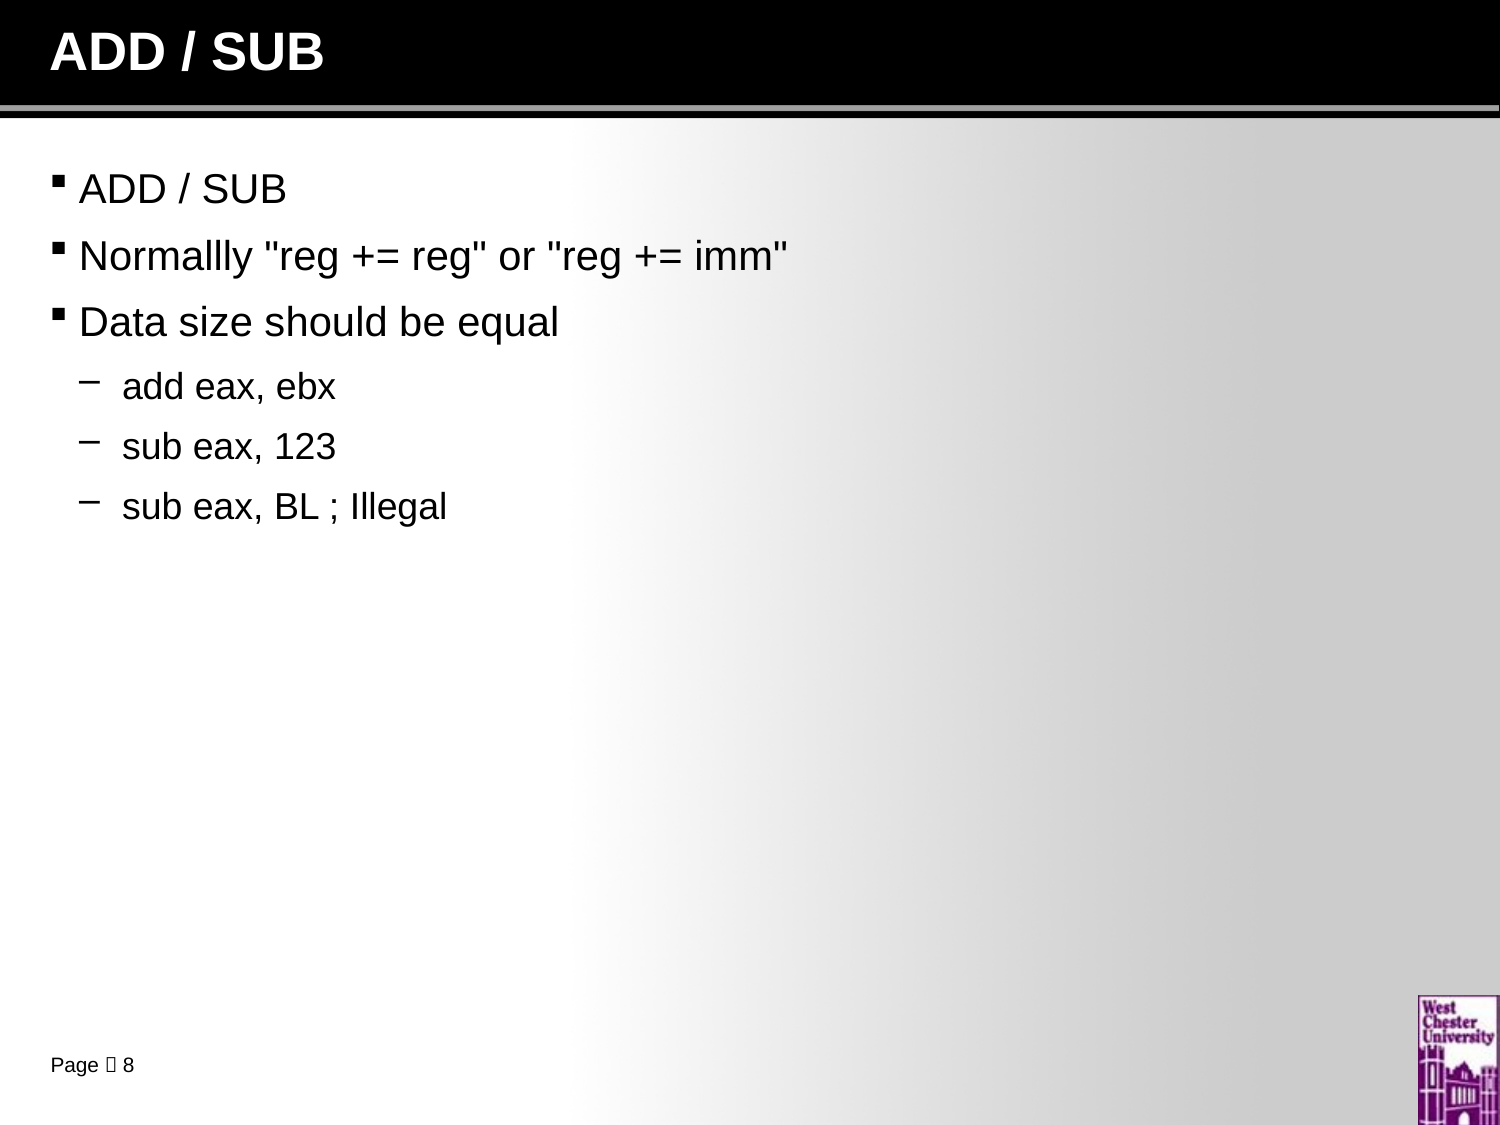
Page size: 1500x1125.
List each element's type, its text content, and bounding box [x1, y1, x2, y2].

list ADD / SUB Normallly "reg += reg" or "reg += imm" Data size should be equal add eax, ebx sub eax, 123 sub eax, BL ; Illegal [49, 161, 1448, 870]
picture [0, 0, 1500, 1125]
title ADD / SUB [49, 16, 1447, 123]
